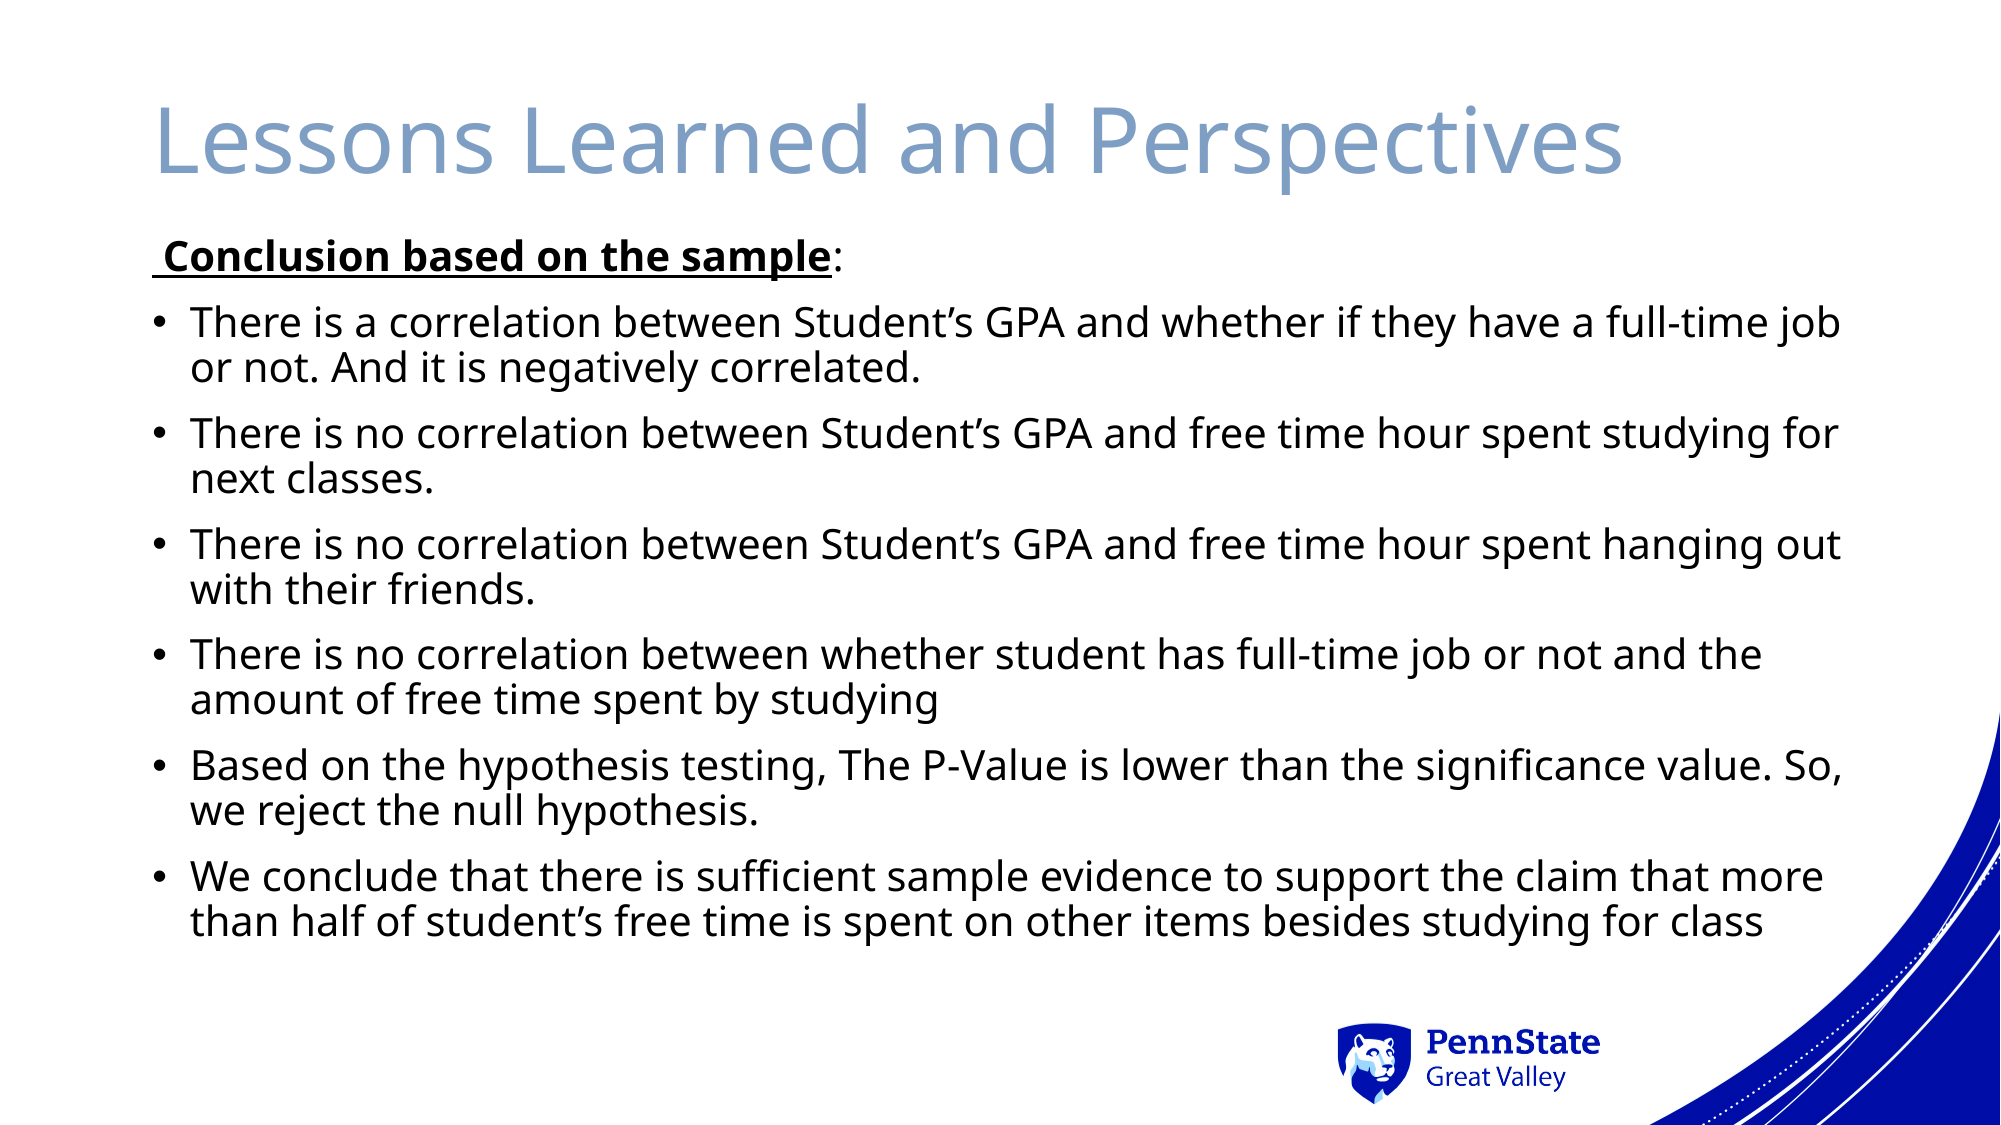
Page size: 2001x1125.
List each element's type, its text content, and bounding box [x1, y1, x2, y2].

title Lessons Learned and Perspectives [137, 59, 1863, 228]
list Conclusion based on the sample: There is a correlation between Student’s GPA and whether if they have a full-time job or not. And it is negatively correlated. There is no correlation between Student’s GPA and free time hour spent studying for next classes. There is no correlation between Student’s GPA and free time hour spent hanging out with their friends. There is no correlation between whether student has full-time job or not and the amount of free time spent by studying Based on the hypothesis testing, The P-Value is lower than the significance value. So, we reject the null hypothesis. We conclude that there is sufficient sample evidence to support the claim that more than half of student’s free time is spent on other items besides studying for class [137, 228, 1863, 1014]
picture [0, 0, 2000, 1125]
